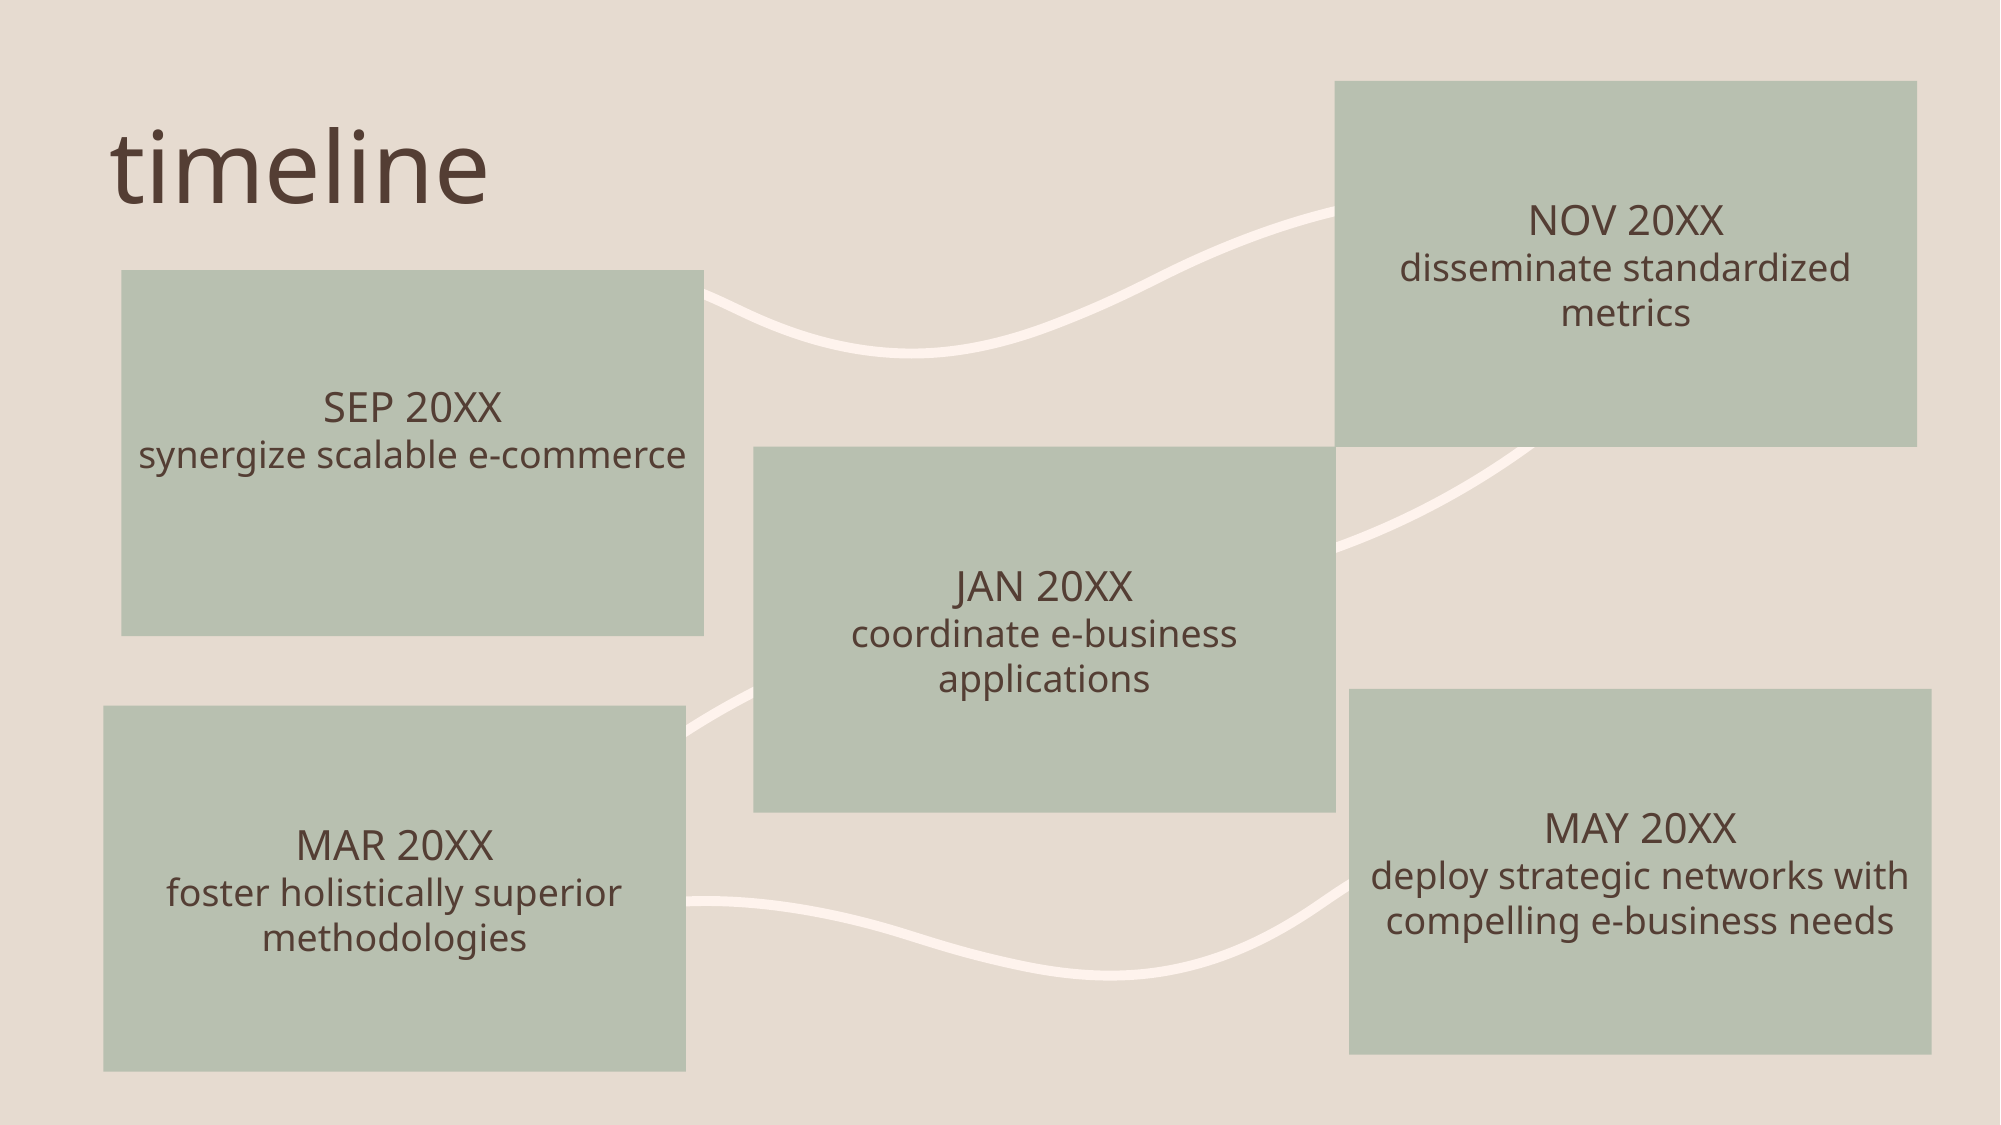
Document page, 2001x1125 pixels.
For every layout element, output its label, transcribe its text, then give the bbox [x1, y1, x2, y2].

title timeline [94, 115, 1334, 227]
list JAN 20XX coordinate e-business applications [753, 446, 1336, 813]
list MAY 20XX deploy strategic networks with compelling e-business needs [1349, 688, 1932, 1055]
list SEP 20XX synergize scalable e-commerce [121, 270, 704, 637]
list MAR 20XX foster holistically superior methodologies [103, 705, 686, 1072]
list NOV 20XX disseminate standardized metrics [1334, 80, 1918, 447]
